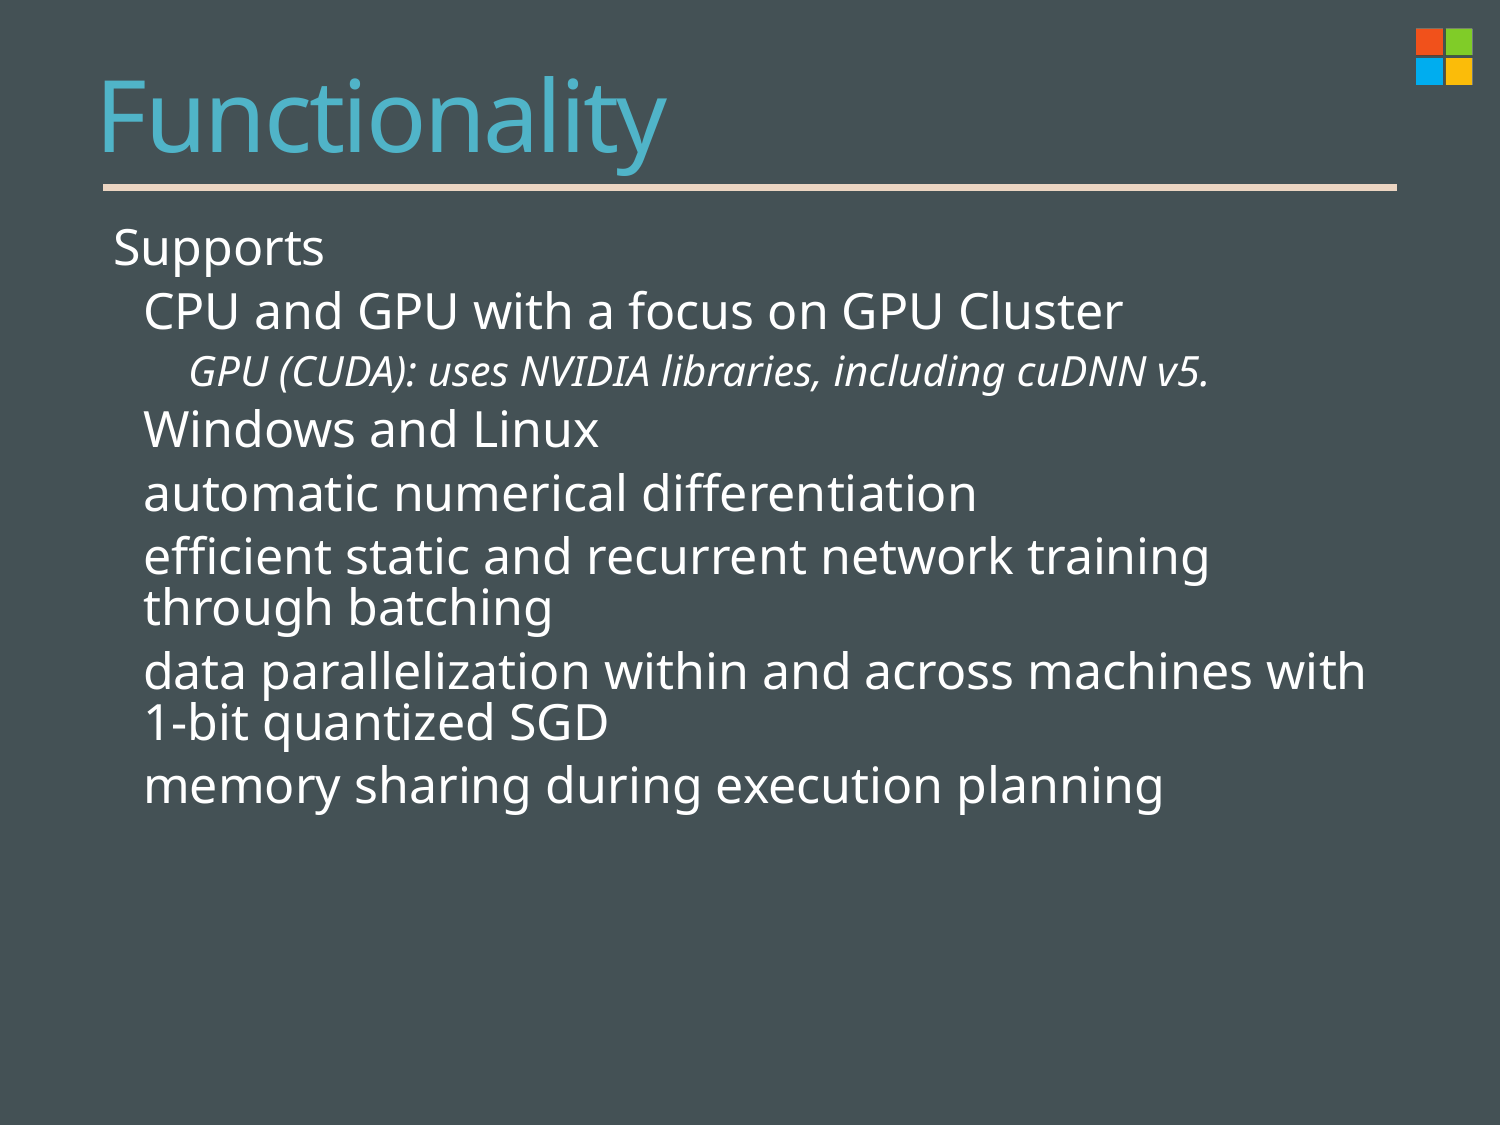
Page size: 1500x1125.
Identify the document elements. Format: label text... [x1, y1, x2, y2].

picture [1409, 22, 1480, 86]
list Supports CPU and GPU with a focus on GPU Cluster GPU (CUDA): uses NVIDIA libraries, including cuDNN v5. Windows and Linux automatic numerical differentiation efficient static and recurrent network training through batching data parallelization within and across machines with 1-bit quantized SGD memory sharing during execution planning [83, 217, 1407, 998]
title Functionality [80, 52, 1407, 188]
